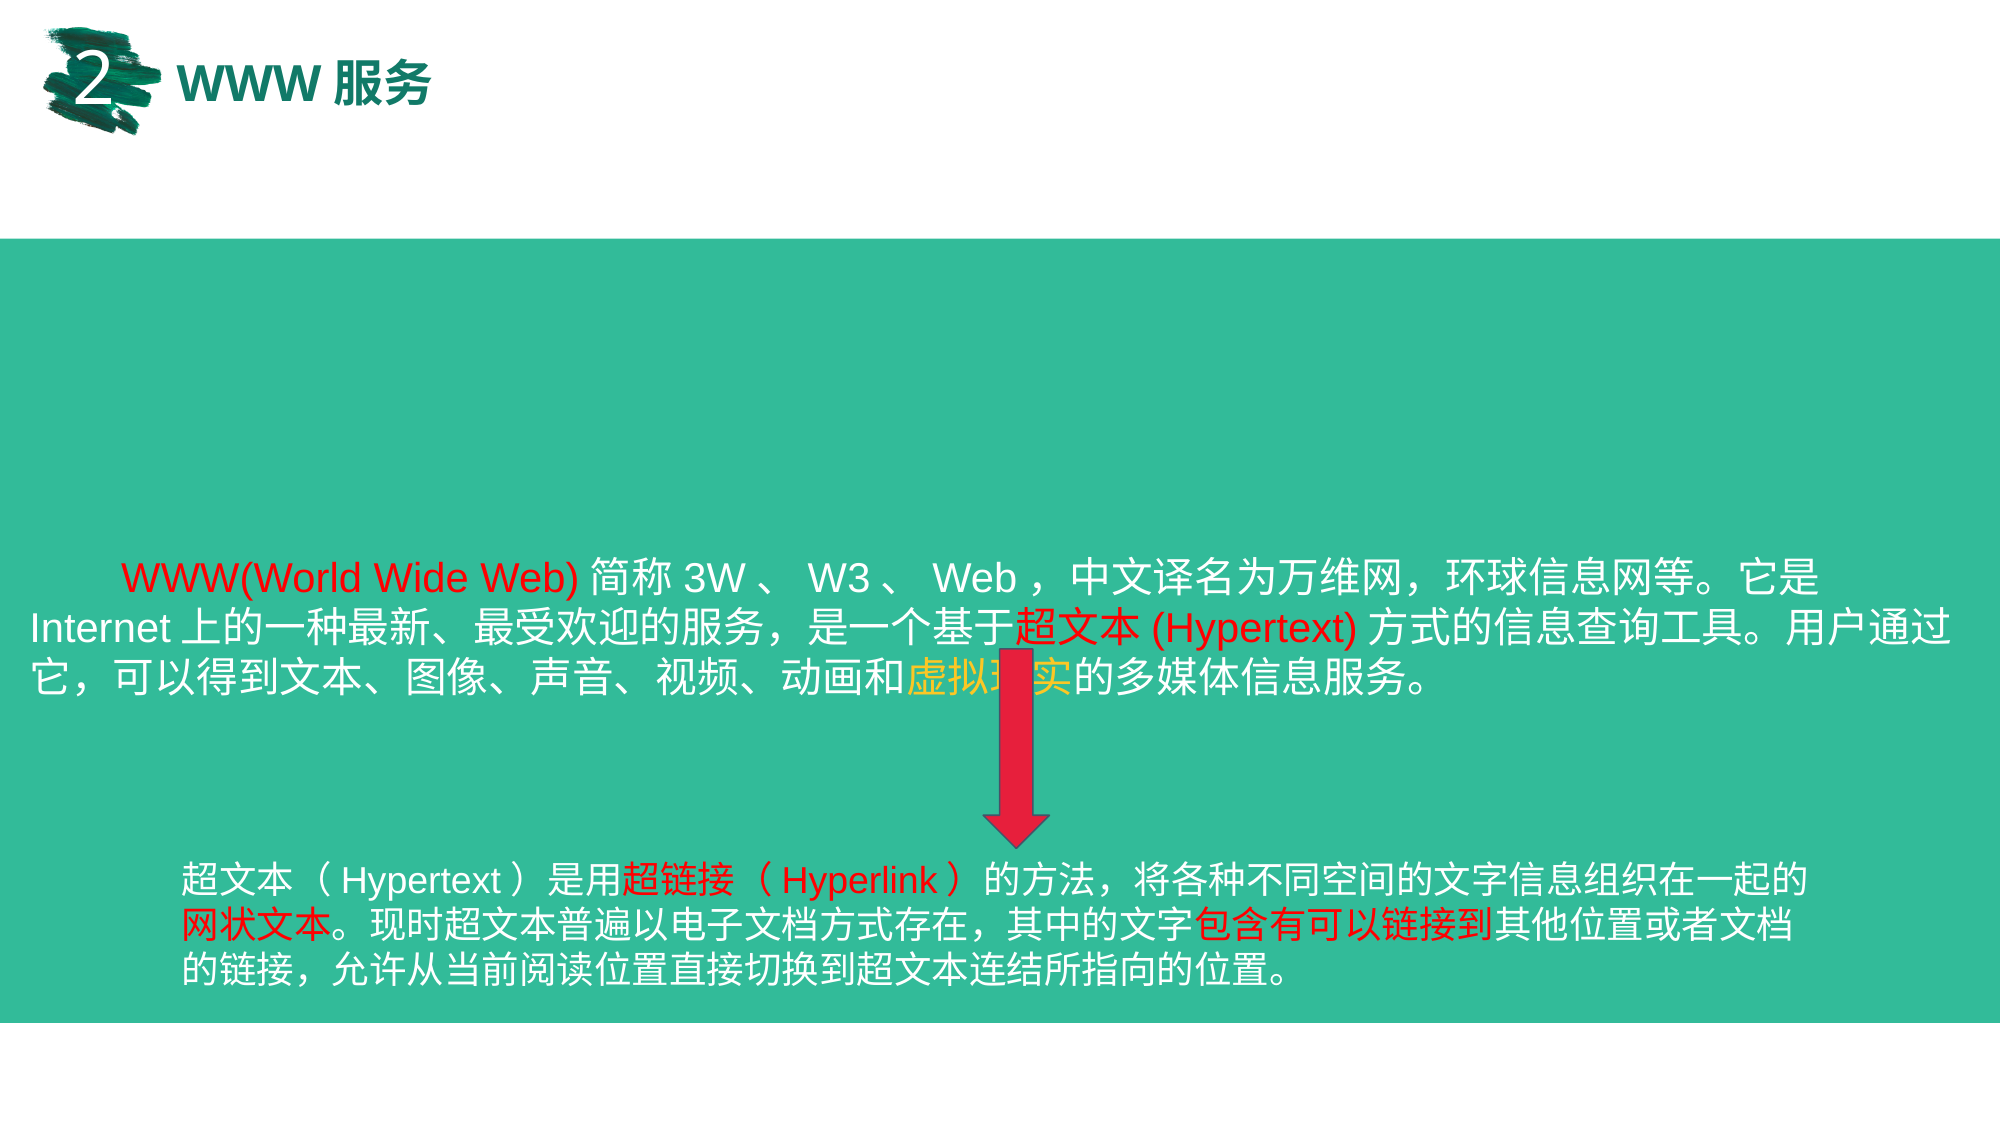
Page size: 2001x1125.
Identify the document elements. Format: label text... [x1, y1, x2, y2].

picture [42, 25, 163, 136]
text_box 超文本（Hypertext）是用超链接（Hyperlink）的方法，将各种不同空间的文字信息组织在一起的网状文本。现时超文本普遍以电子文档方式存在，其中的文字包含有可以链接到其他位置或者文档的链接，允许从当前阅读位置直接切换到超文本连结所指向的位置。 [167, 848, 1831, 999]
text_box WWW服务 [168, 43, 564, 119]
text_box [0, 238, 2000, 1023]
text_box [983, 648, 1050, 849]
text_box WWW(World Wide Web)简称3W、W3、Web，中文译名为万维网，环球信息网等。它是Internet上的一种最新、最受欢迎的服务，是一个基于超文本(Hypertext)方式的信息查询工具。用户通过它，可以得到文本、图像、声音、视频、动画和虚拟现实的多媒体信息服务。 [14, 543, 1984, 709]
